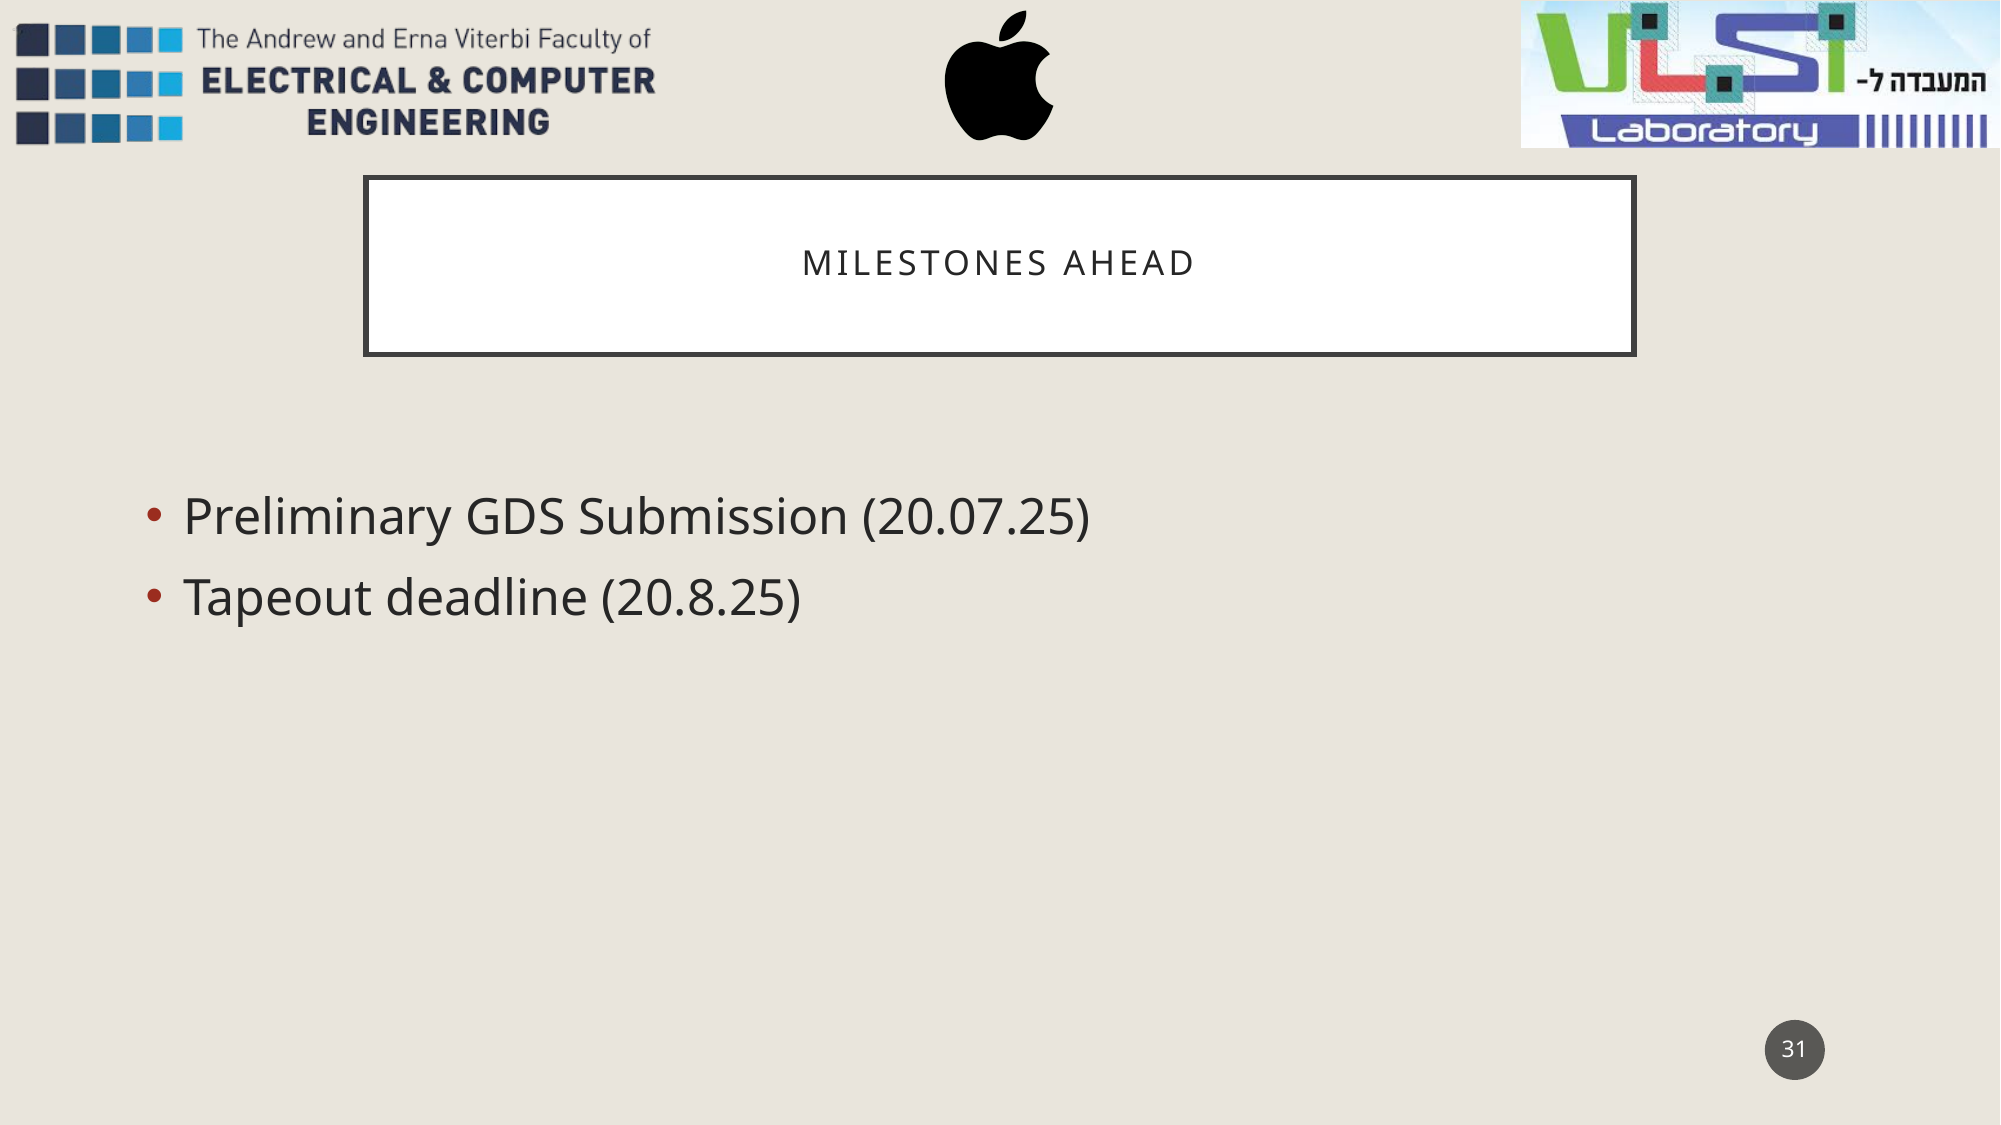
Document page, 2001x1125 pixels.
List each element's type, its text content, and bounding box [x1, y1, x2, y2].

list Preliminary GDS Submission (20.07.25) Tapeout deadline (20.8.25) [130, 477, 1399, 987]
picture [11, 19, 665, 148]
slide_number 31 [1764, 1019, 1825, 1080]
picture [870, 1, 1130, 148]
picture [1521, 1, 2000, 148]
title Milestones Ahead [363, 175, 1637, 357]
